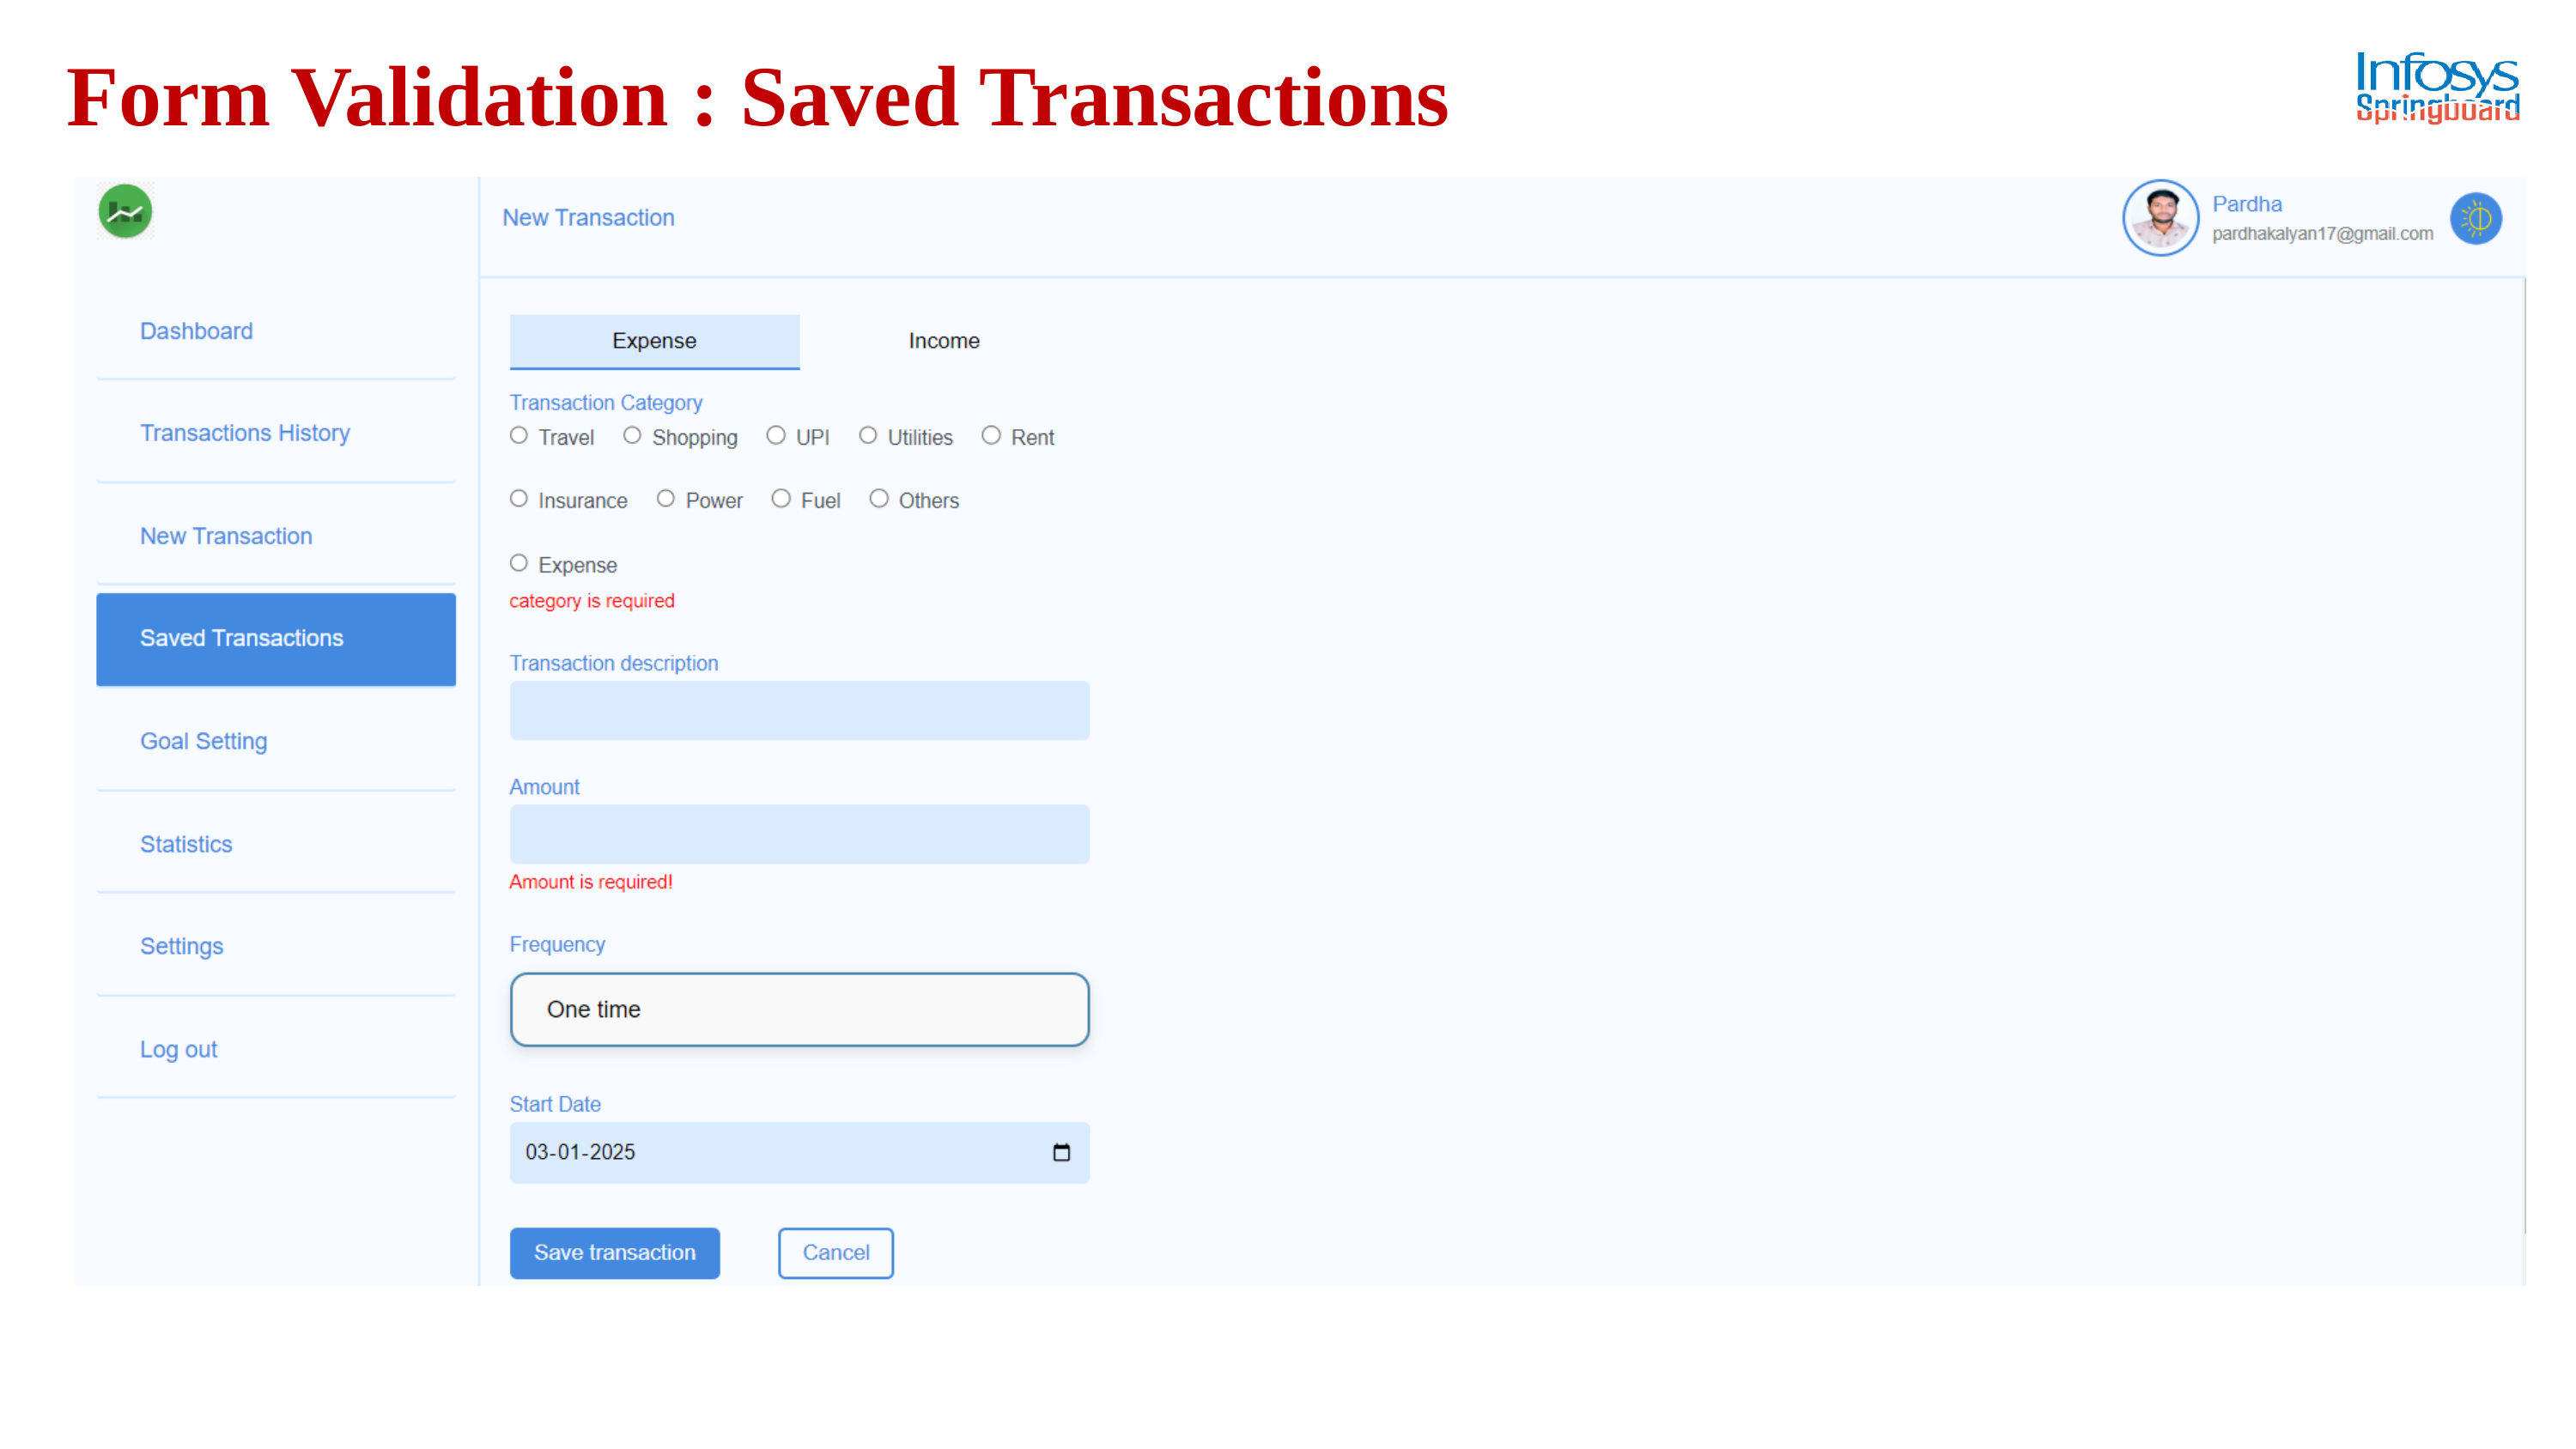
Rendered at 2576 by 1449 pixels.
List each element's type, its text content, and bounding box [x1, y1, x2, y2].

picture [75, 5, 2555, 1286]
text_box Form Validation : Saved Transactions [53, 33, 1696, 149]
